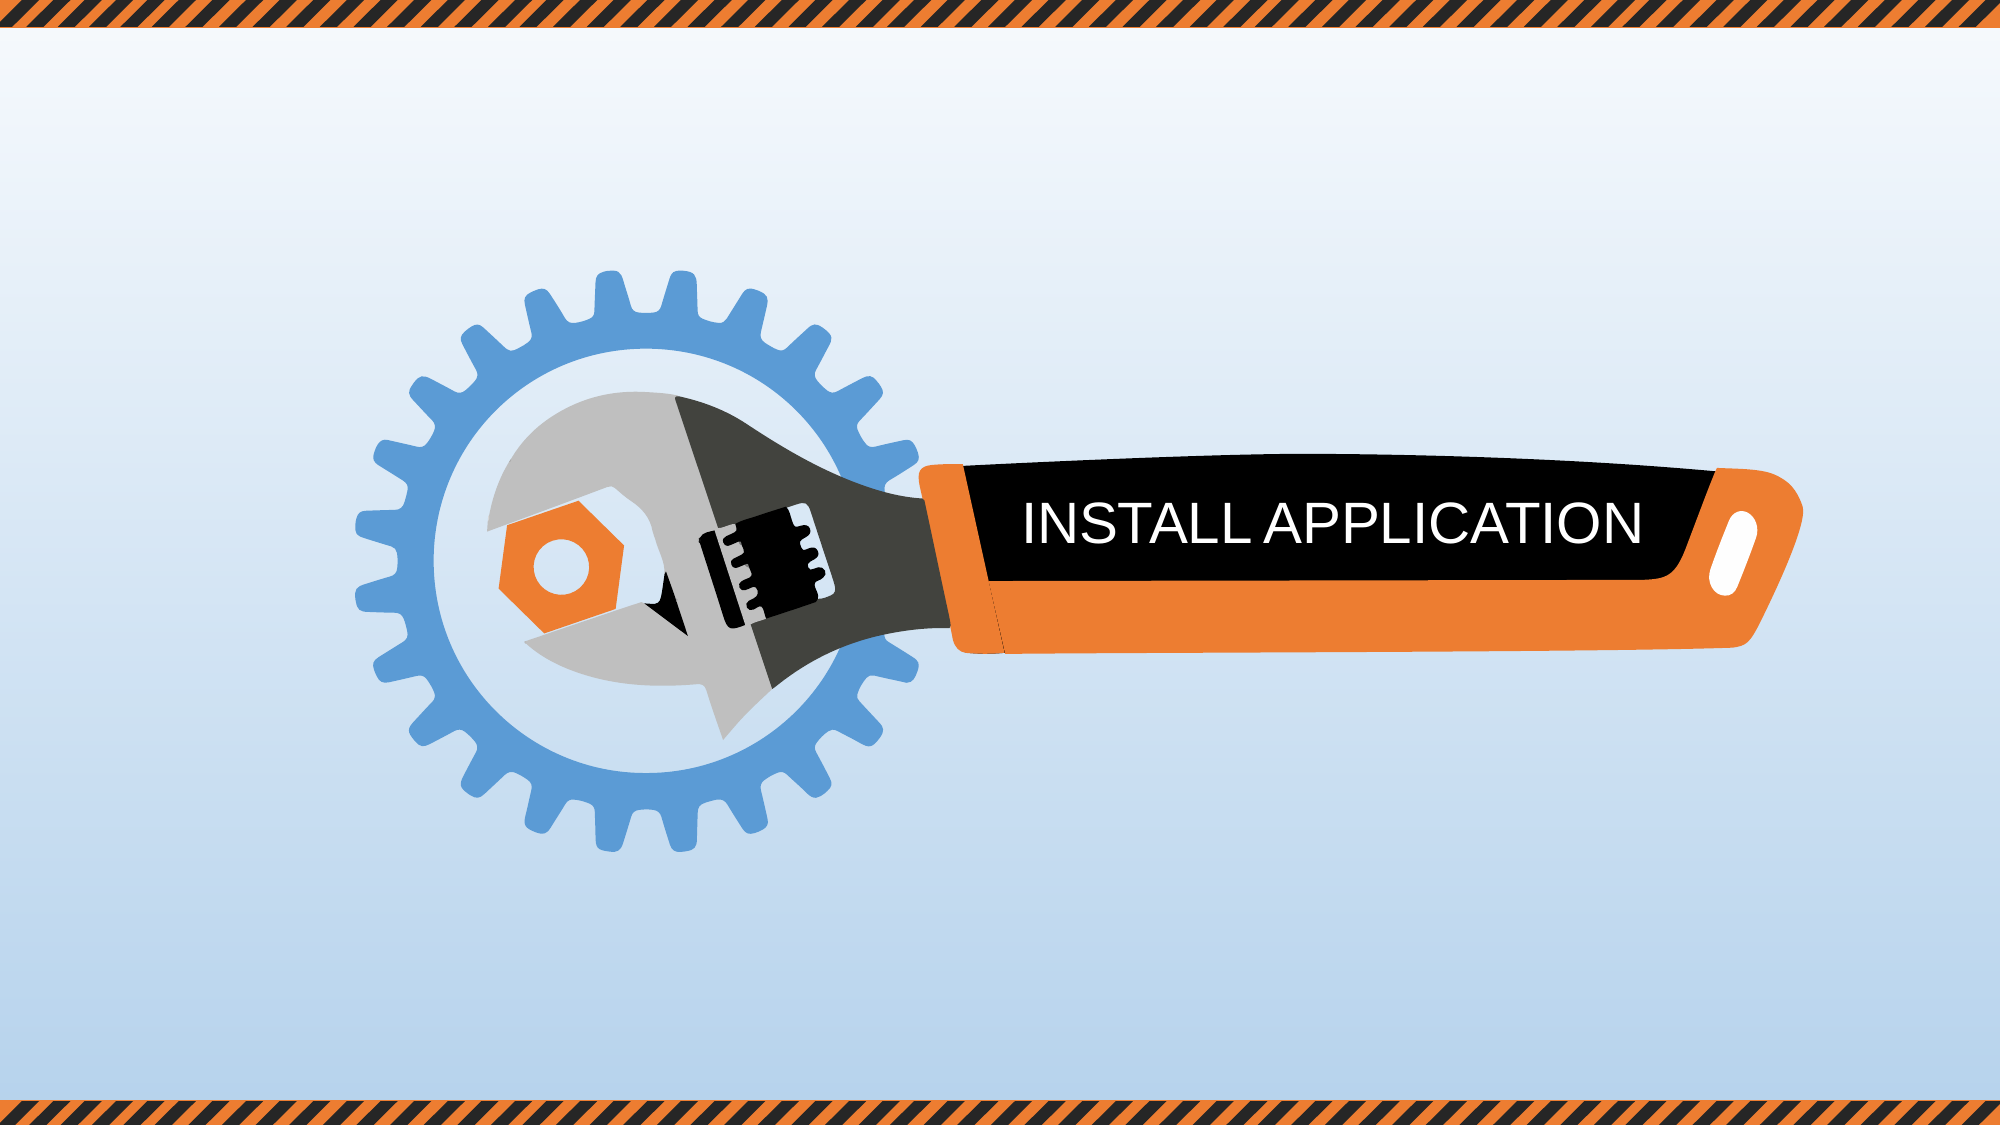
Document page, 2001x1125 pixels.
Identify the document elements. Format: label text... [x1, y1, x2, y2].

text_box [355, 270, 883, 852]
text_box [989, 467, 1804, 654]
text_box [0, 1099, 2000, 1125]
text_box INSTALL APPLICATION [1006, 477, 1705, 563]
text_box [954, 464, 1005, 654]
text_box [0, 0, 2000, 28]
text_box [1709, 511, 1758, 596]
text_box [964, 453, 1715, 581]
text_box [485, 397, 954, 739]
